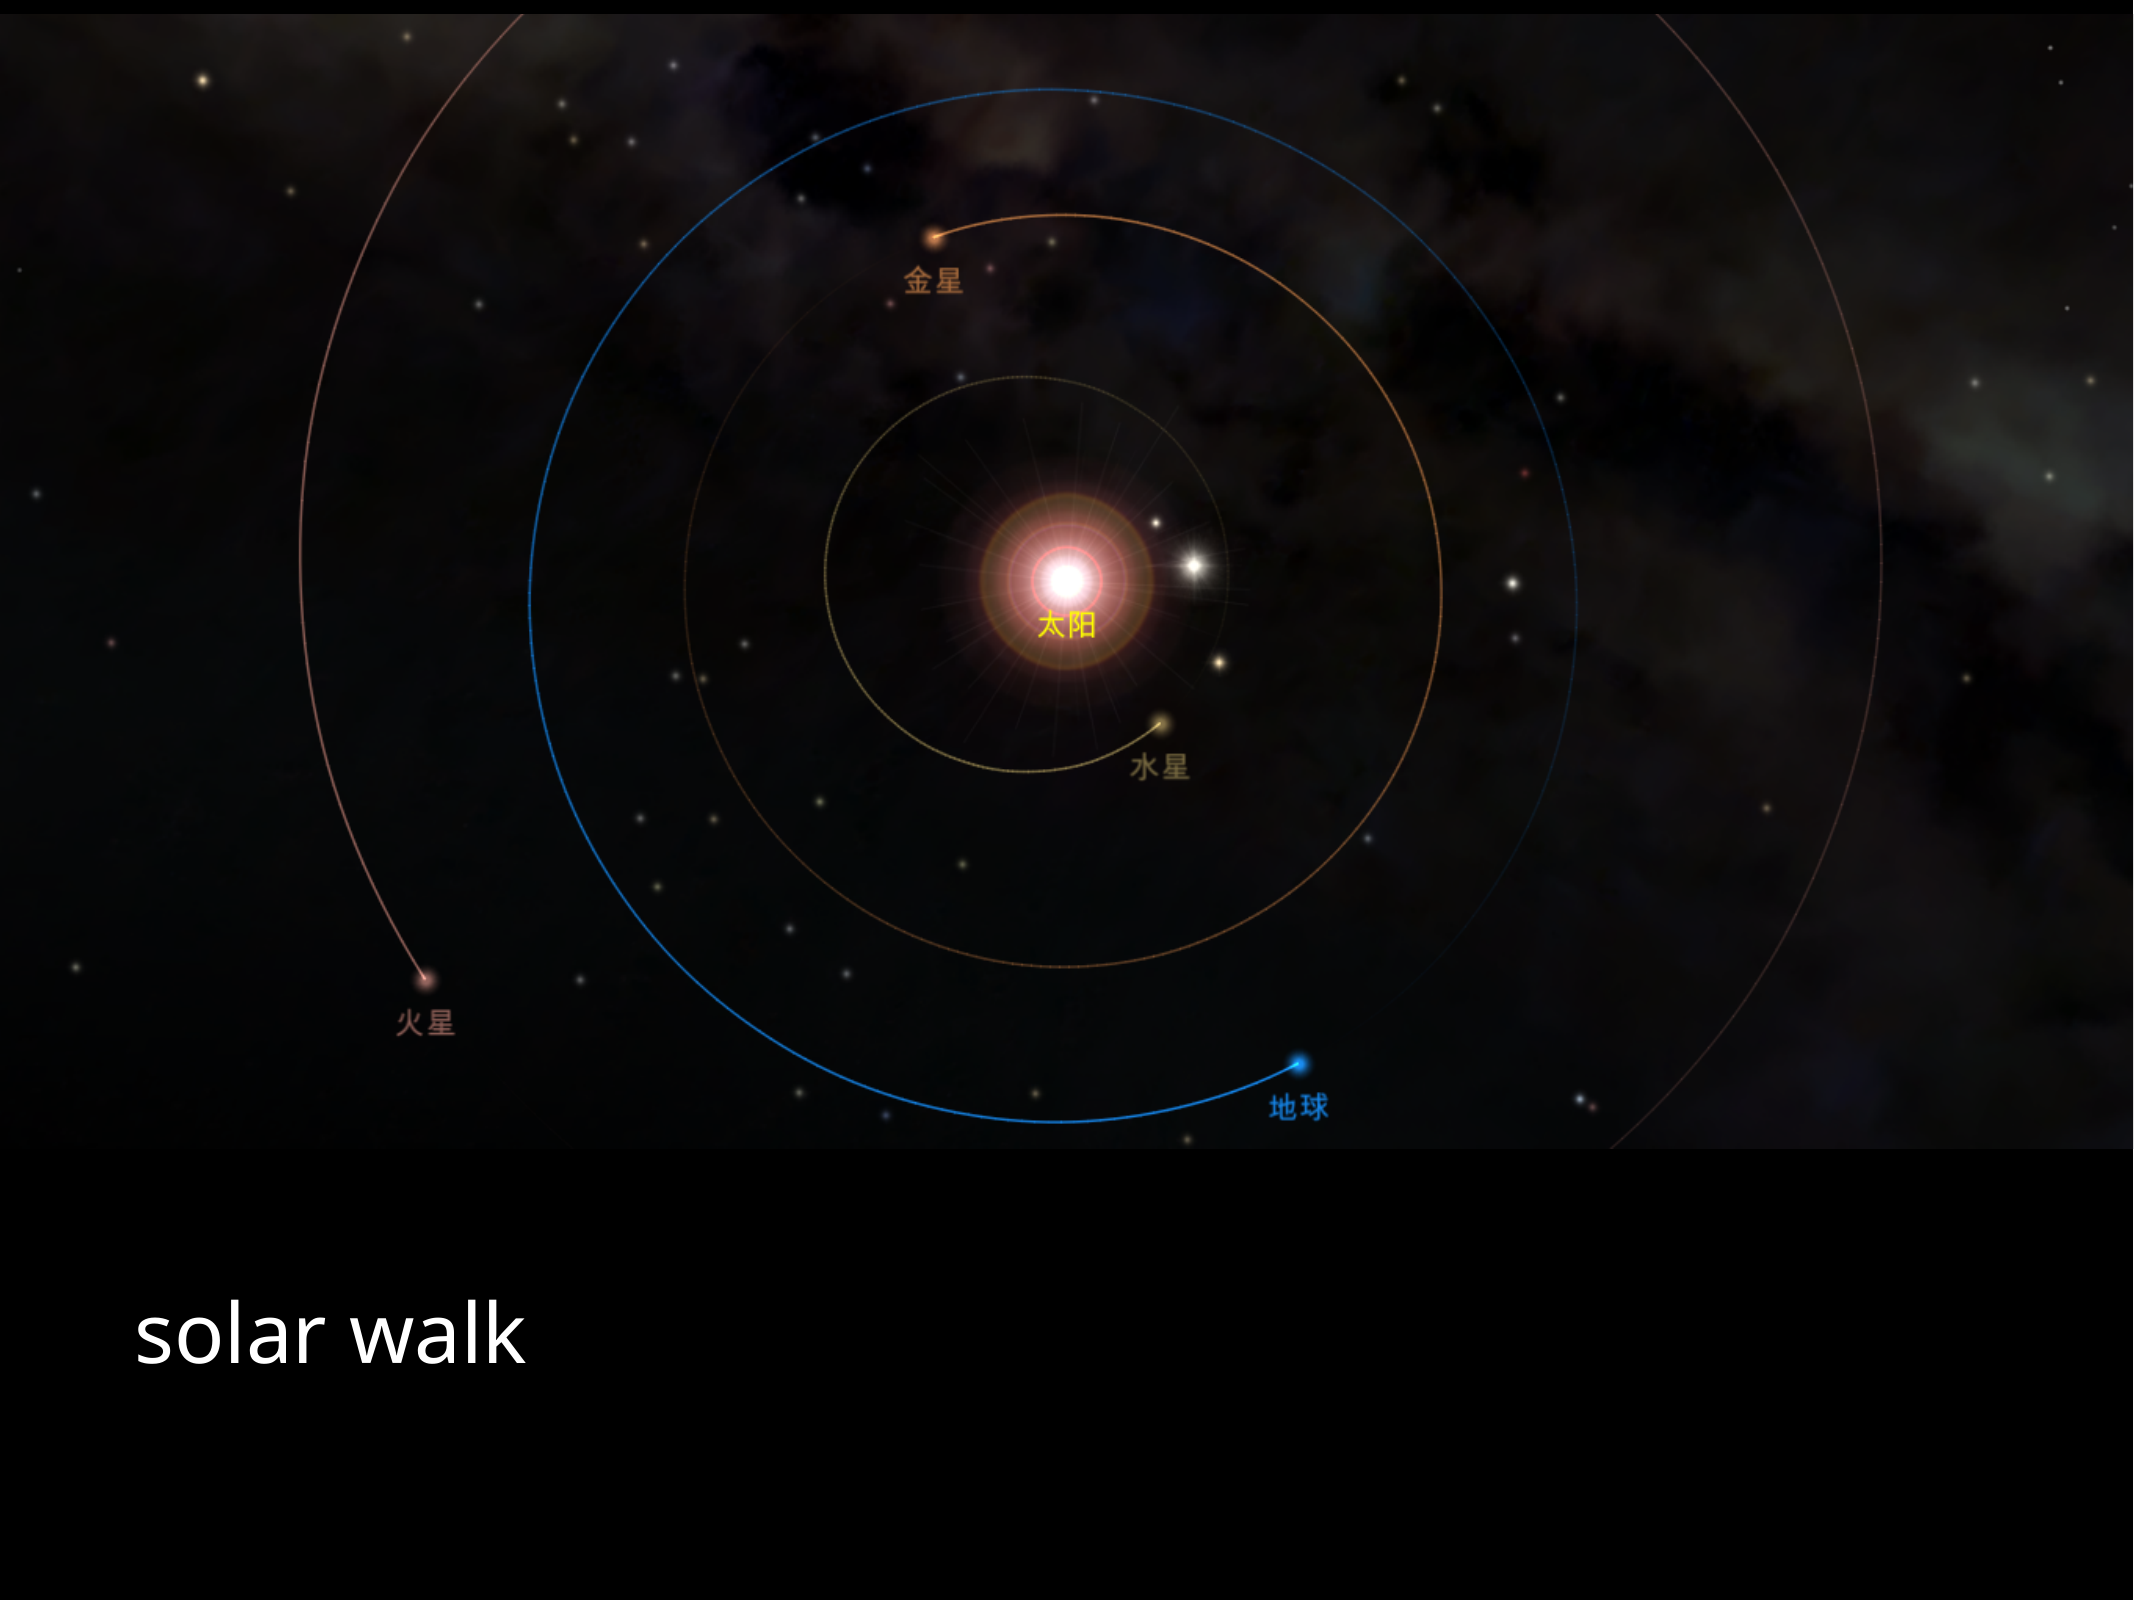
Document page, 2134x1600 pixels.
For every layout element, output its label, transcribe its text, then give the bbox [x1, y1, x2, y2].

picture [0, 14, 2134, 1150]
text_box solar walk [126, 1271, 537, 1389]
